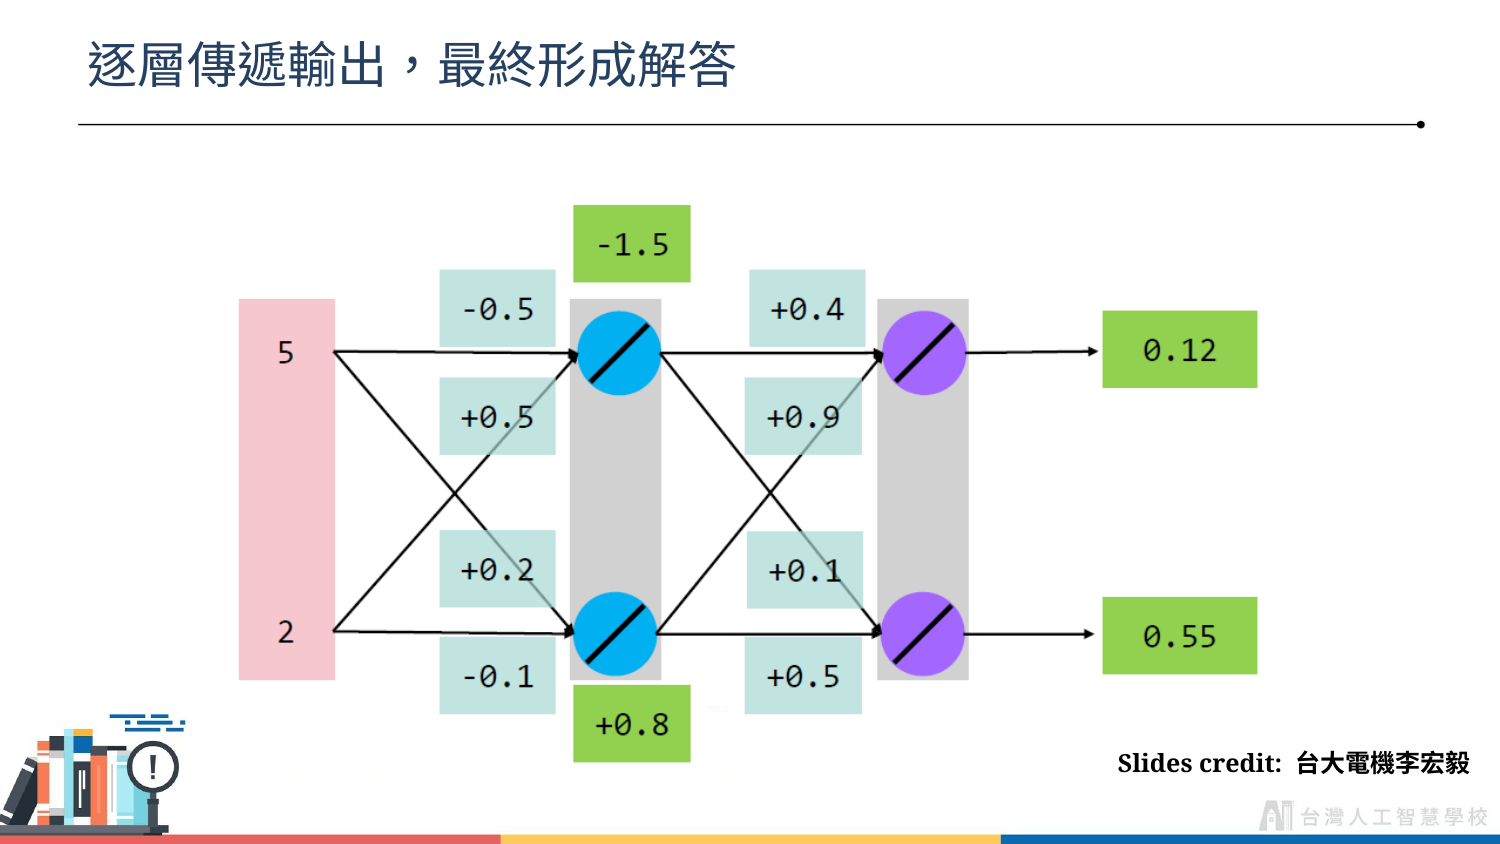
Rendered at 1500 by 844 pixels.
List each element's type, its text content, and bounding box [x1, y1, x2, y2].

picture [0, 0, 1500, 844]
text_box Slides credit: 台大電機李宏毅 [1103, 740, 1485, 785]
title 逐層傳遞輸出，最終形成解答 [72, 18, 1409, 117]
